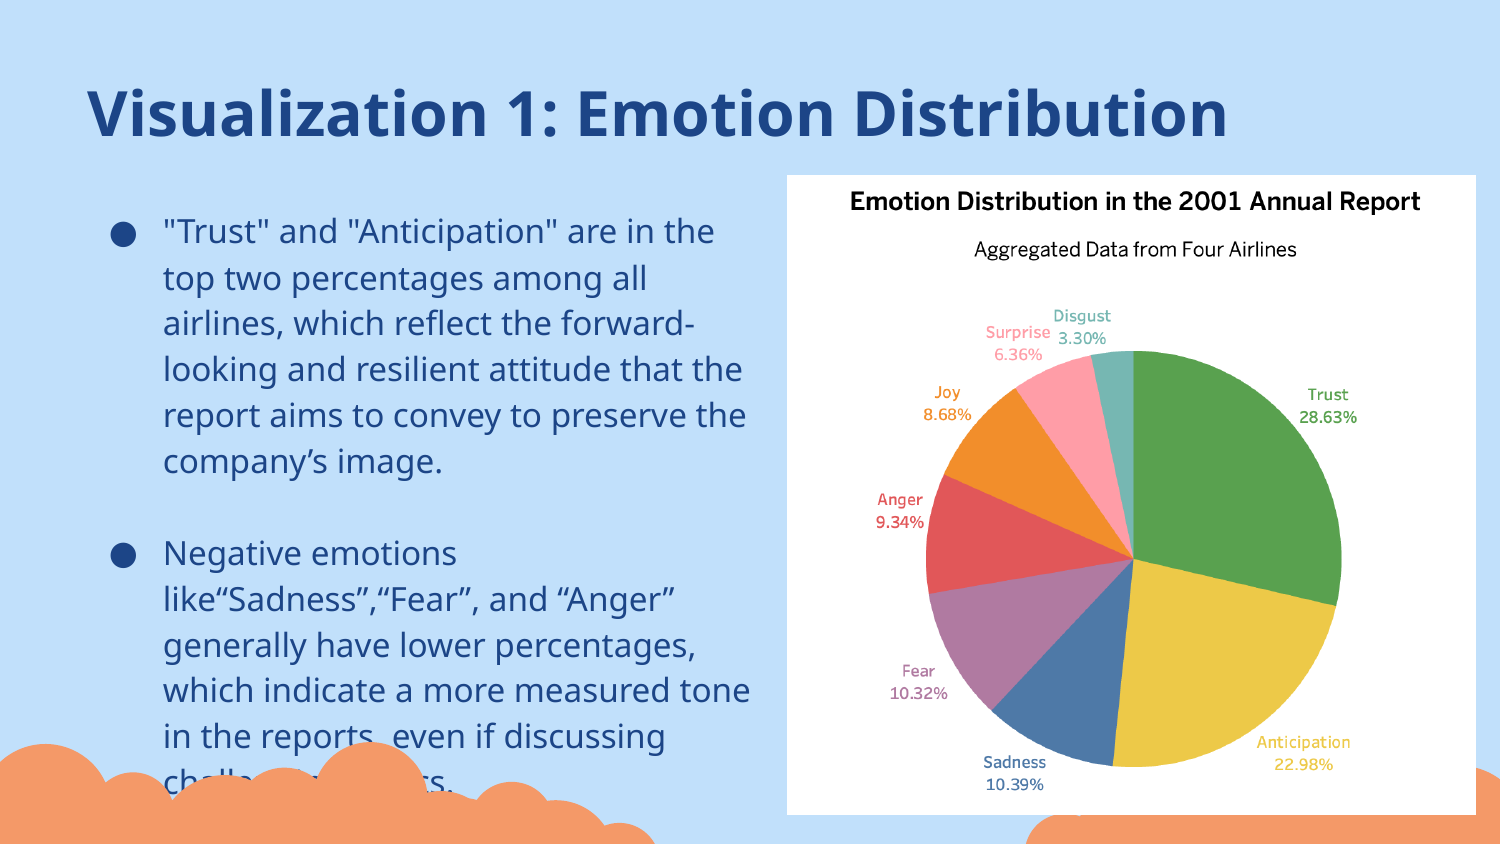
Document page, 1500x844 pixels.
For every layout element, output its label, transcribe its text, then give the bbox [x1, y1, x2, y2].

title Visualization 1: Emotion Distribution [72, 69, 1448, 164]
picture [787, 175, 1476, 815]
subtitle "Trust" and "Anticipation" are in the top two percentages among all airlines, which reflect the forward-looking and resilient attitude that the report aims to convey to preserve the company’s image. Negative emotions like“Sadness”,“Fear”, and “Anger” generally have lower percentages, which indicate a more measured tone in the reports, even if discussing challenging topics. [72, 189, 773, 679]
text_box [1025, 769, 1500, 844]
text_box [0, 742, 655, 844]
